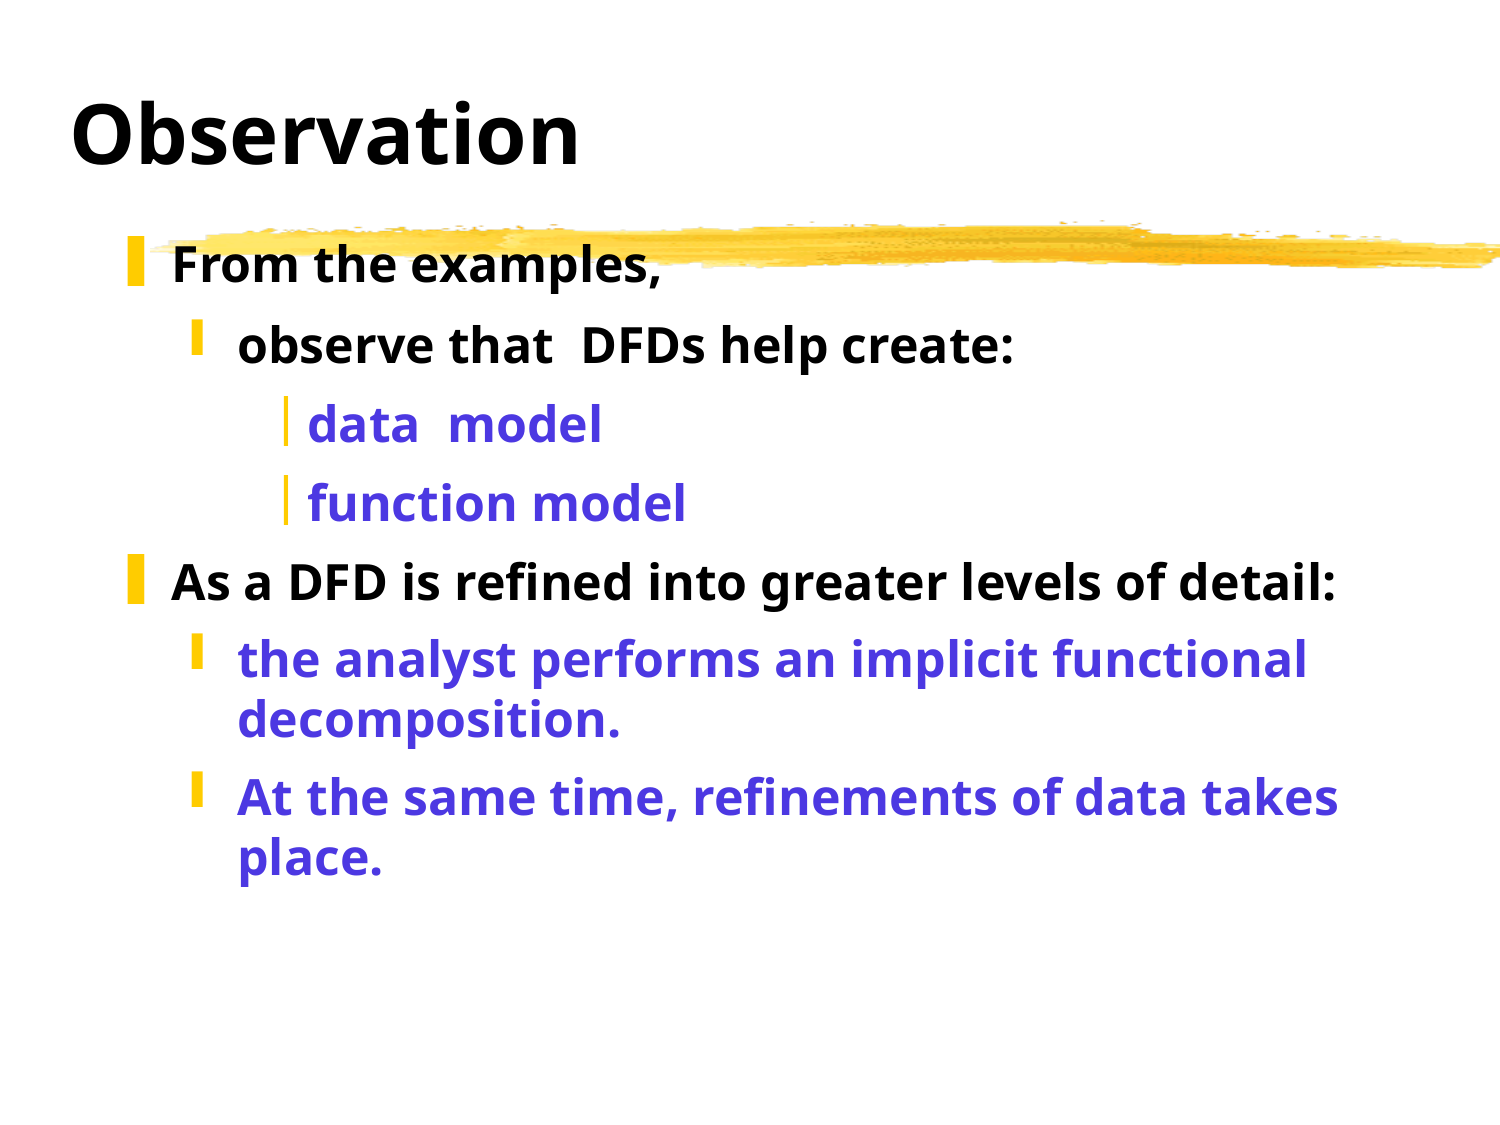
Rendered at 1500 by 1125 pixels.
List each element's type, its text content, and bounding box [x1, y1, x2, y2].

list From the examples, observe that DFDs help create: data model function model As a DFD is refined into greater levels of detail: the analyst performs an implicit functional decomposition. At the same time, refinements of data takes place. [112, 224, 1388, 900]
title Observation [66, 37, 1342, 225]
picture [1342, 215, 1500, 279]
